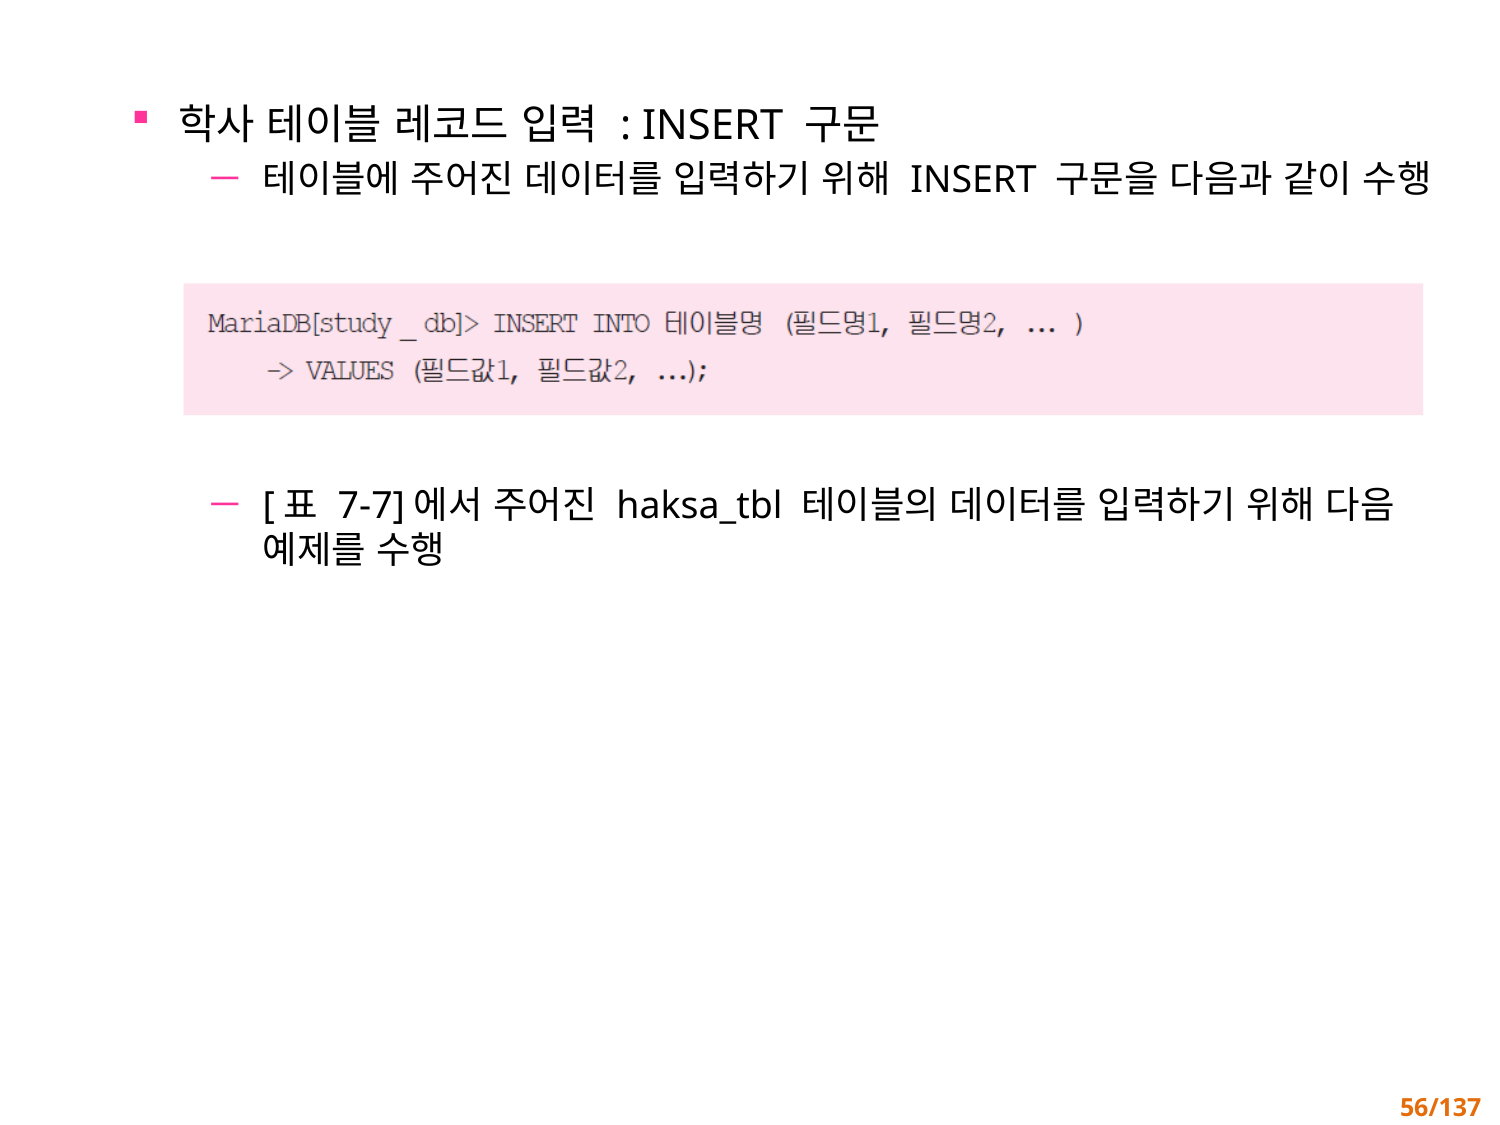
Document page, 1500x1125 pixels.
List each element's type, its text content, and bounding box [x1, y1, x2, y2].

list 학사 테이블 레코드 입력 : INSERT 구문 테이블에 주어진 데이터를 입력하기 위해 INSERT 구문을 다음과 같이 수행 [41, 90, 1459, 268]
picture [170, 266, 1436, 428]
text_box [표 7-7]에서 주어진 haksa_tbl 테이블의 데이터를 입력하기 위해 다음 예제를 수행 [41, 473, 1459, 651]
